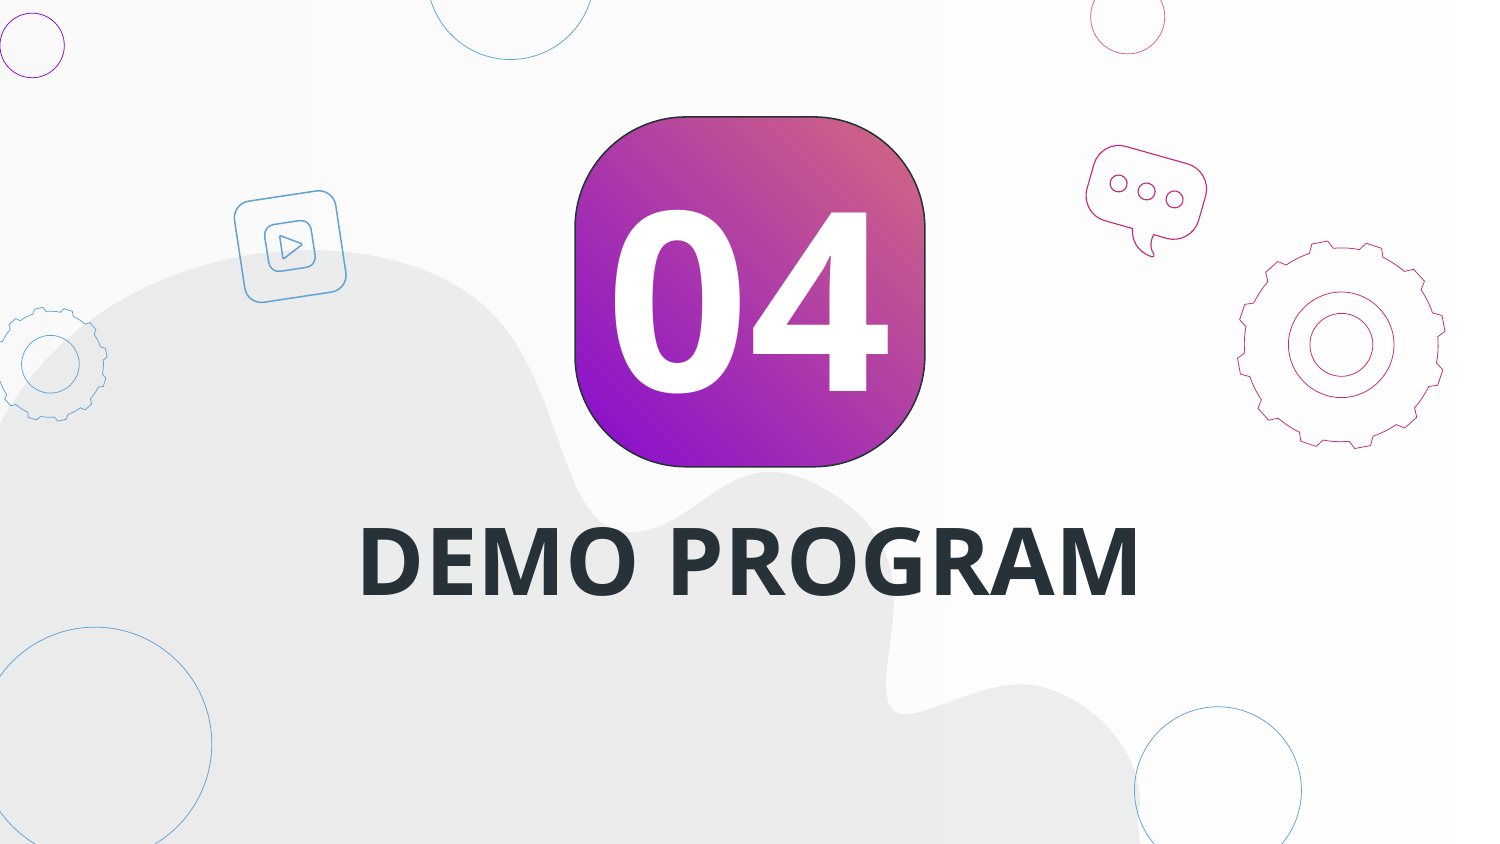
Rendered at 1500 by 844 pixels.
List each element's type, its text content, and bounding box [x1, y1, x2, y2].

title DEMO PROGRAM [122, 489, 1377, 628]
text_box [231, 188, 349, 305]
title 04 [515, 151, 985, 433]
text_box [1073, 138, 1214, 267]
text_box [606, 116, 894, 151]
text_box [606, 433, 894, 467]
